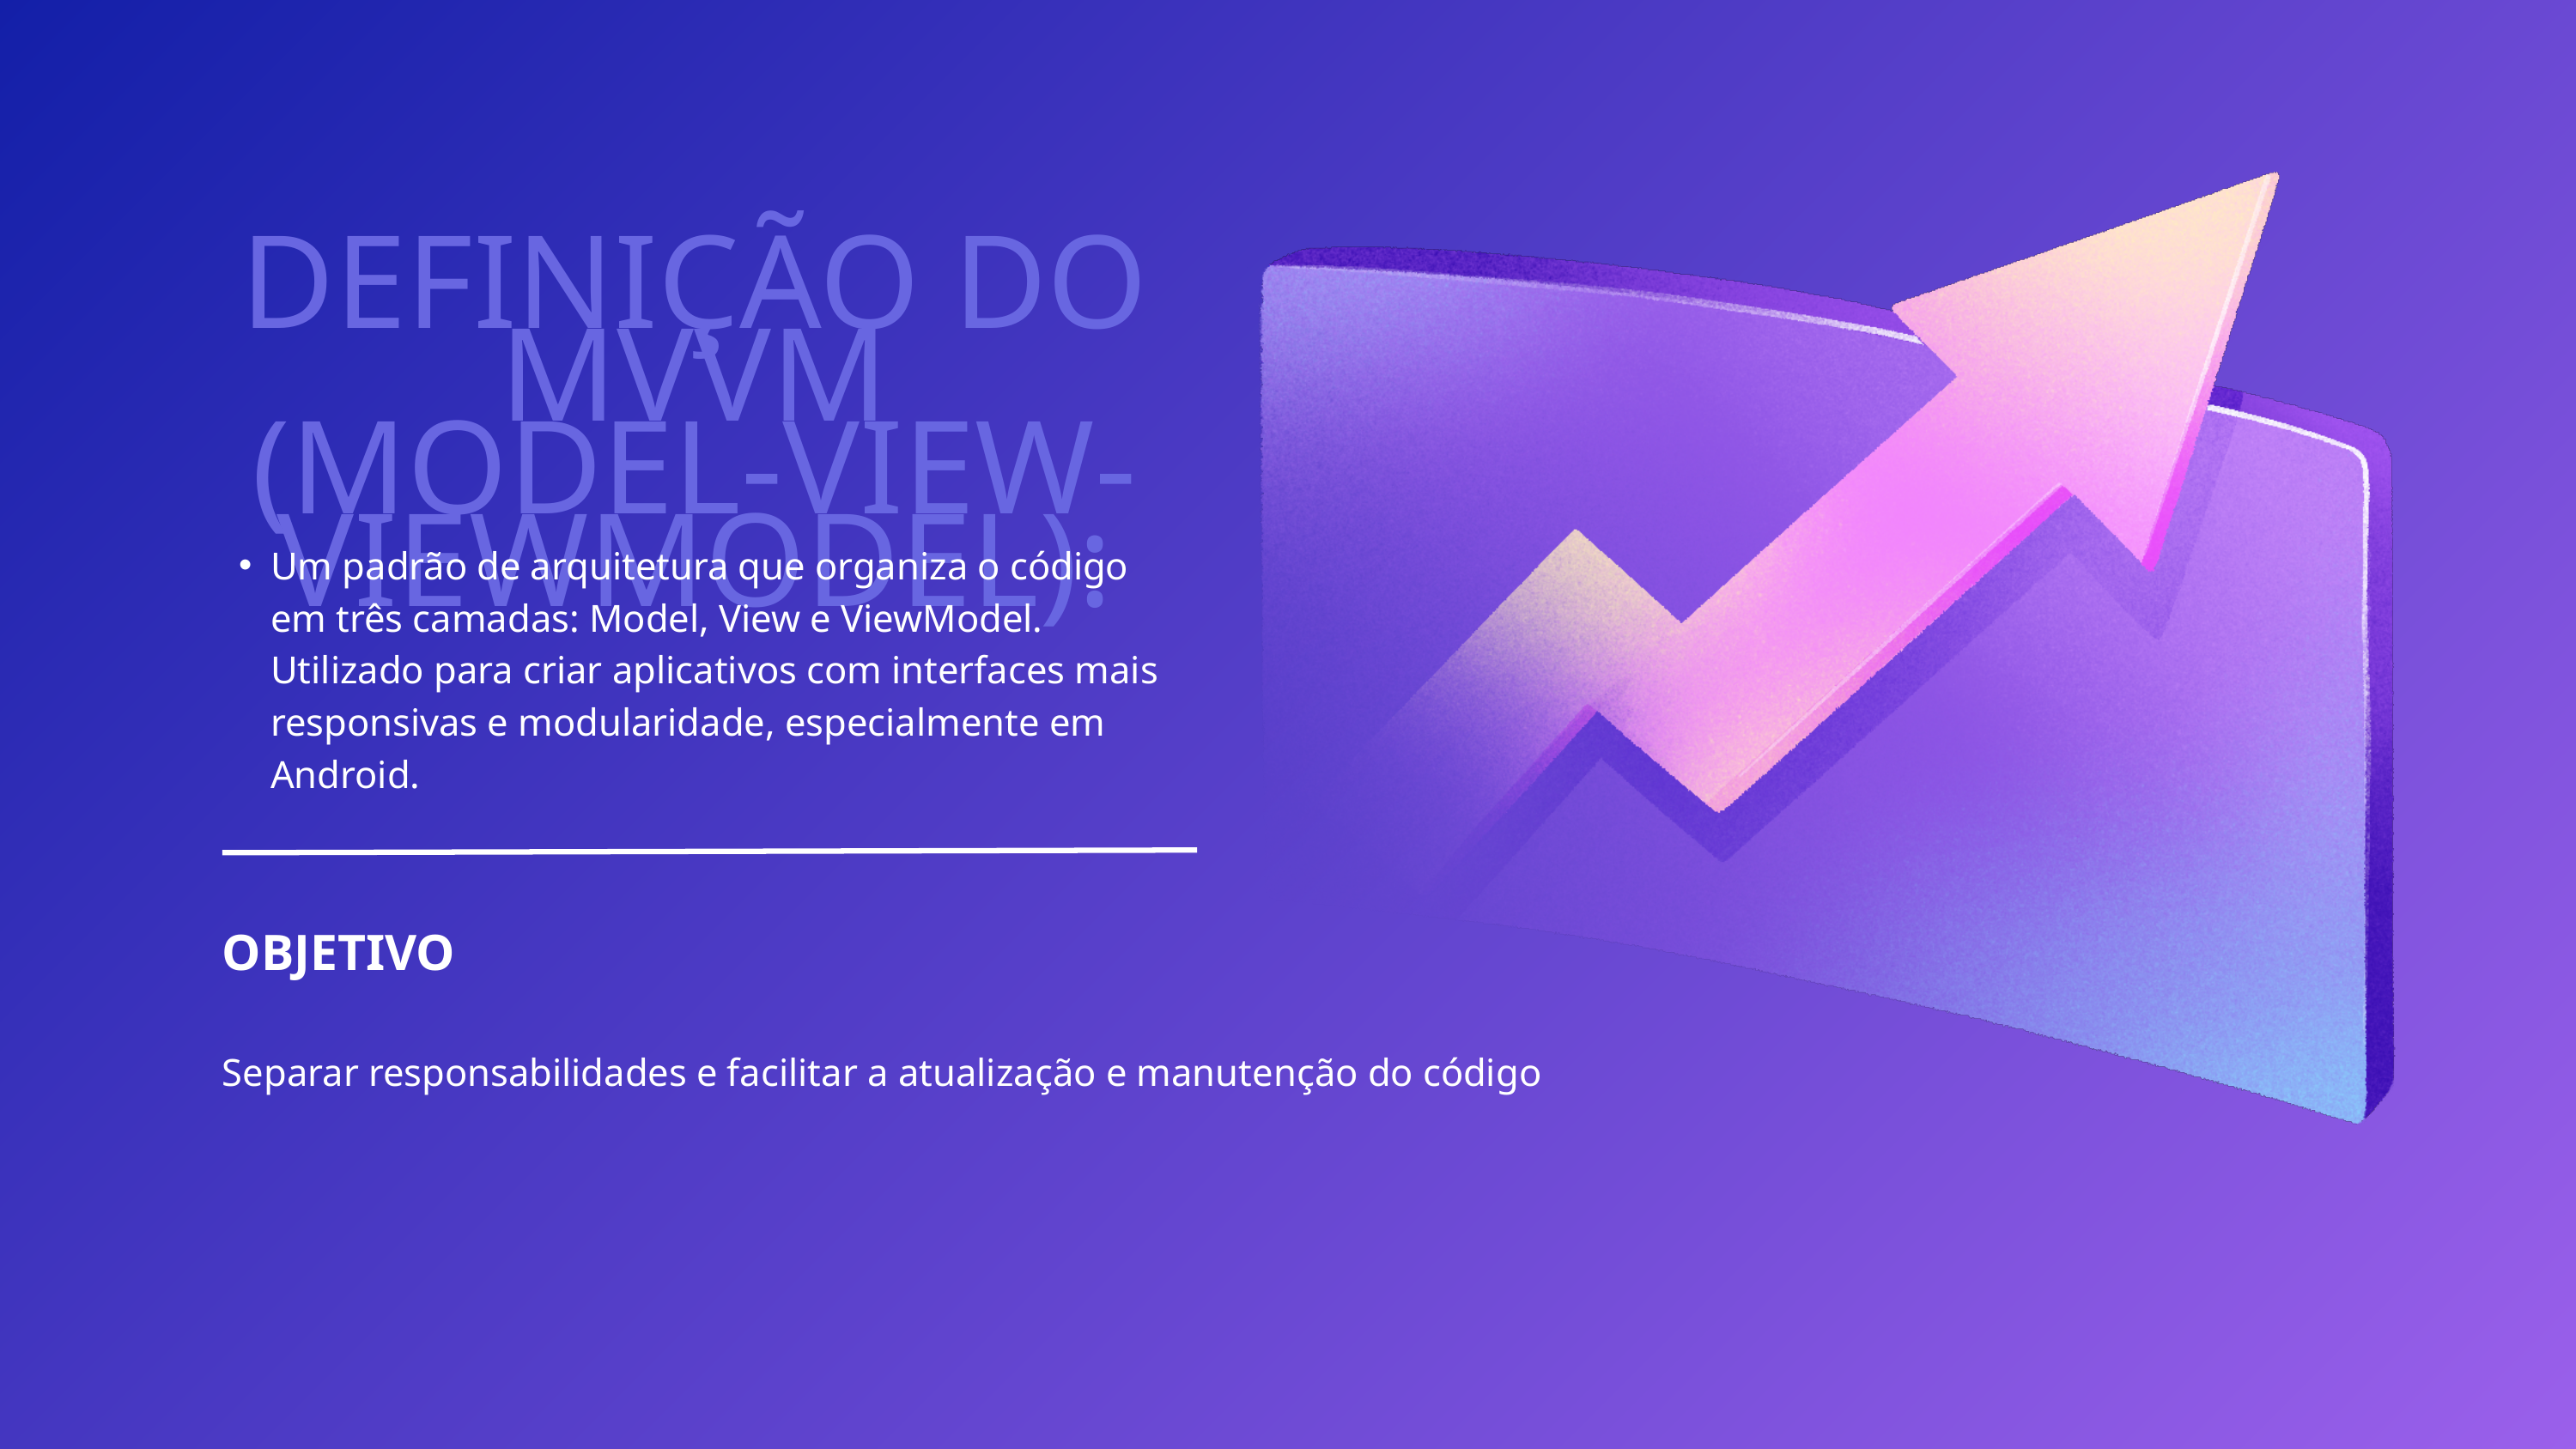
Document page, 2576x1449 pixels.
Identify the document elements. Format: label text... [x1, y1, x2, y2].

text_box Um padrão de arquitetura que organiza o código em três camadas: Model, View e ViewModel. Utilizado para criar aplicativos com interfaces mais responsivas e modularidade, especialmente em Android. [207, 534, 1182, 849]
text_box Separar responsabilidades e facilitar a atualização e manutenção do código [222, 1041, 1773, 1094]
text_box [1226, 172, 2432, 1143]
text_box OBJETIVO [222, 912, 903, 980]
text_box DEFINIÇÃO DO MVVM (MODEL-VIEW-VIEWMODEL): [222, 261, 1167, 534]
